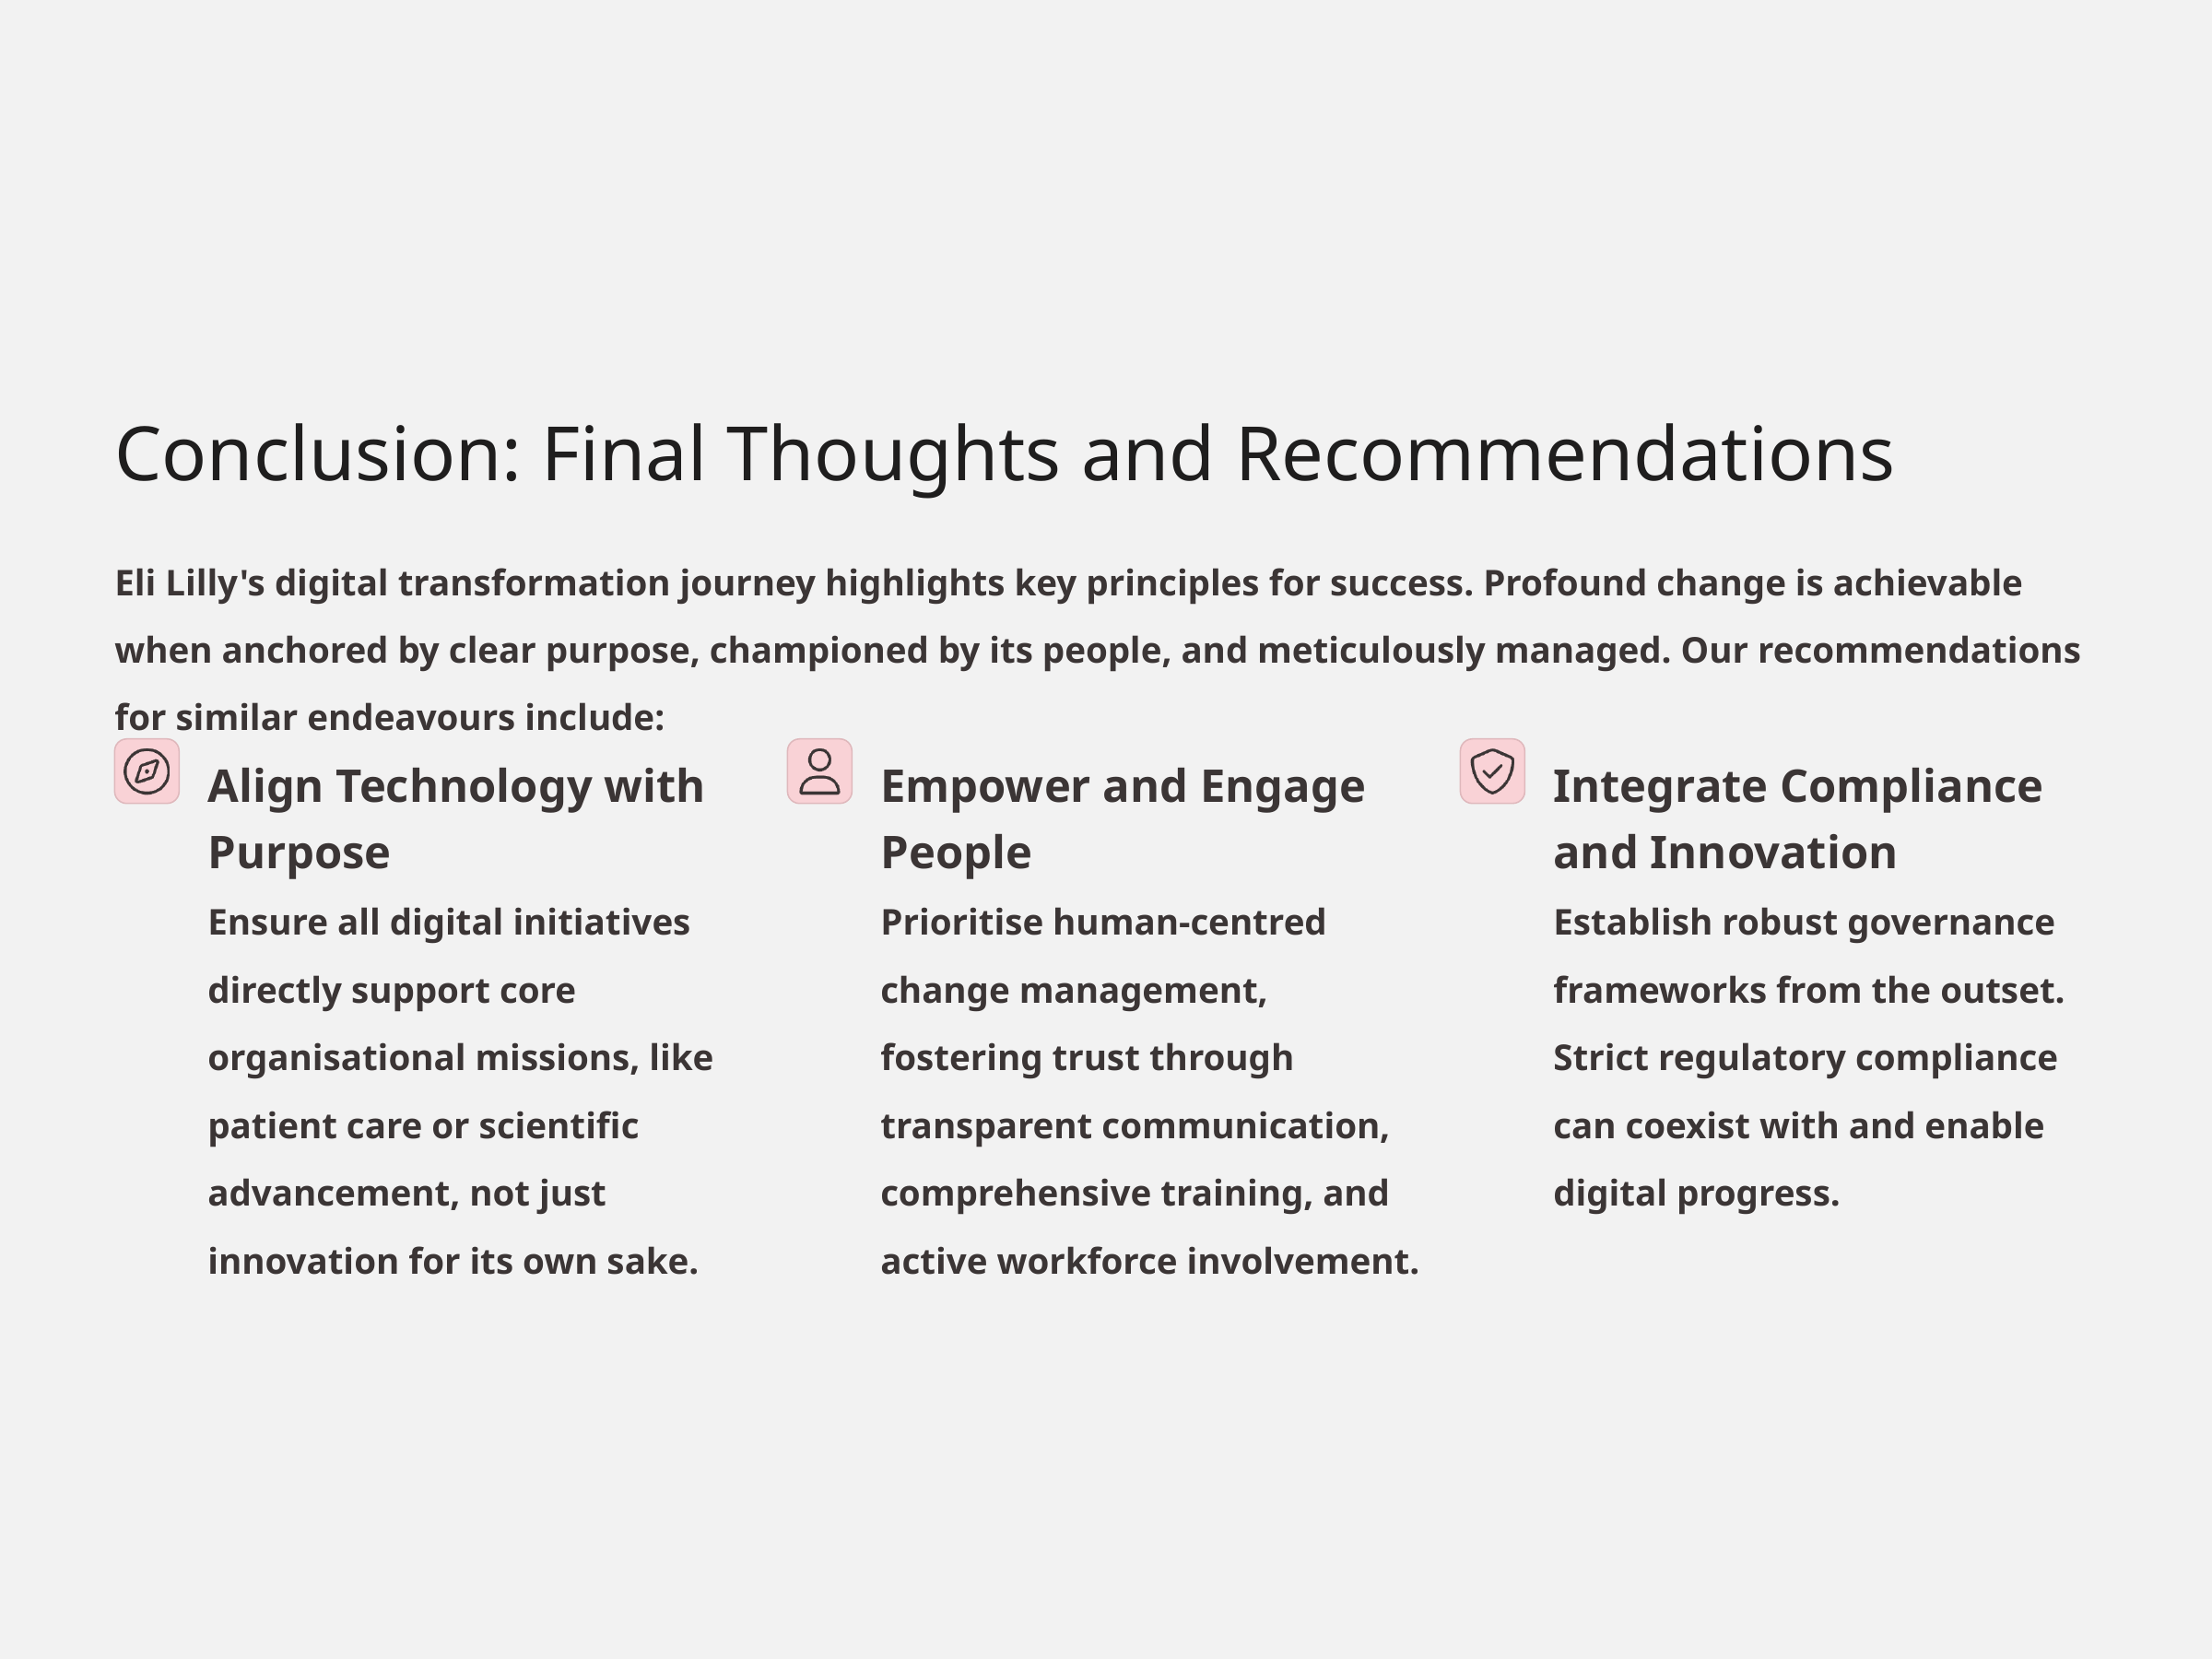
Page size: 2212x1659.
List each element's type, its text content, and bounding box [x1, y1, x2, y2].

text_box Align Technology with Purpose [207, 744, 752, 858]
text_box Integrate Compliance and Innovation [1553, 744, 2098, 858]
text_box Establish robust governance frameworks from the outset. Strict regulatory compliance can coexist with and enable digital progress. [1553, 874, 2098, 1161]
text_box Ensure all digital initiatives directly support core organisational missions, like patient care or scientific advancement, not just innovation for its own sake. [207, 874, 752, 1218]
picture [124, 742, 171, 800]
picture [796, 742, 843, 800]
text_box [114, 738, 180, 801]
text_box Empower and Engage People [880, 744, 1425, 858]
picture [1469, 742, 1516, 800]
text_box Eli Lilly's digital transformation journey highlights key principles for success. Profound change is achievable when anchored by clear purpose, championed by its people, and meticulously managed. Our recommendations for similar endeavours include: [114, 535, 2098, 707]
text_box Prioritise human-centred change management, fostering trust through transparent communication, comprehensive training, and active workforce involvement. [880, 874, 1425, 1277]
text_box [1460, 738, 1525, 802]
text_box [787, 738, 853, 802]
text_box Conclusion: Final Thoughts and Recommendations [114, 382, 2077, 477]
